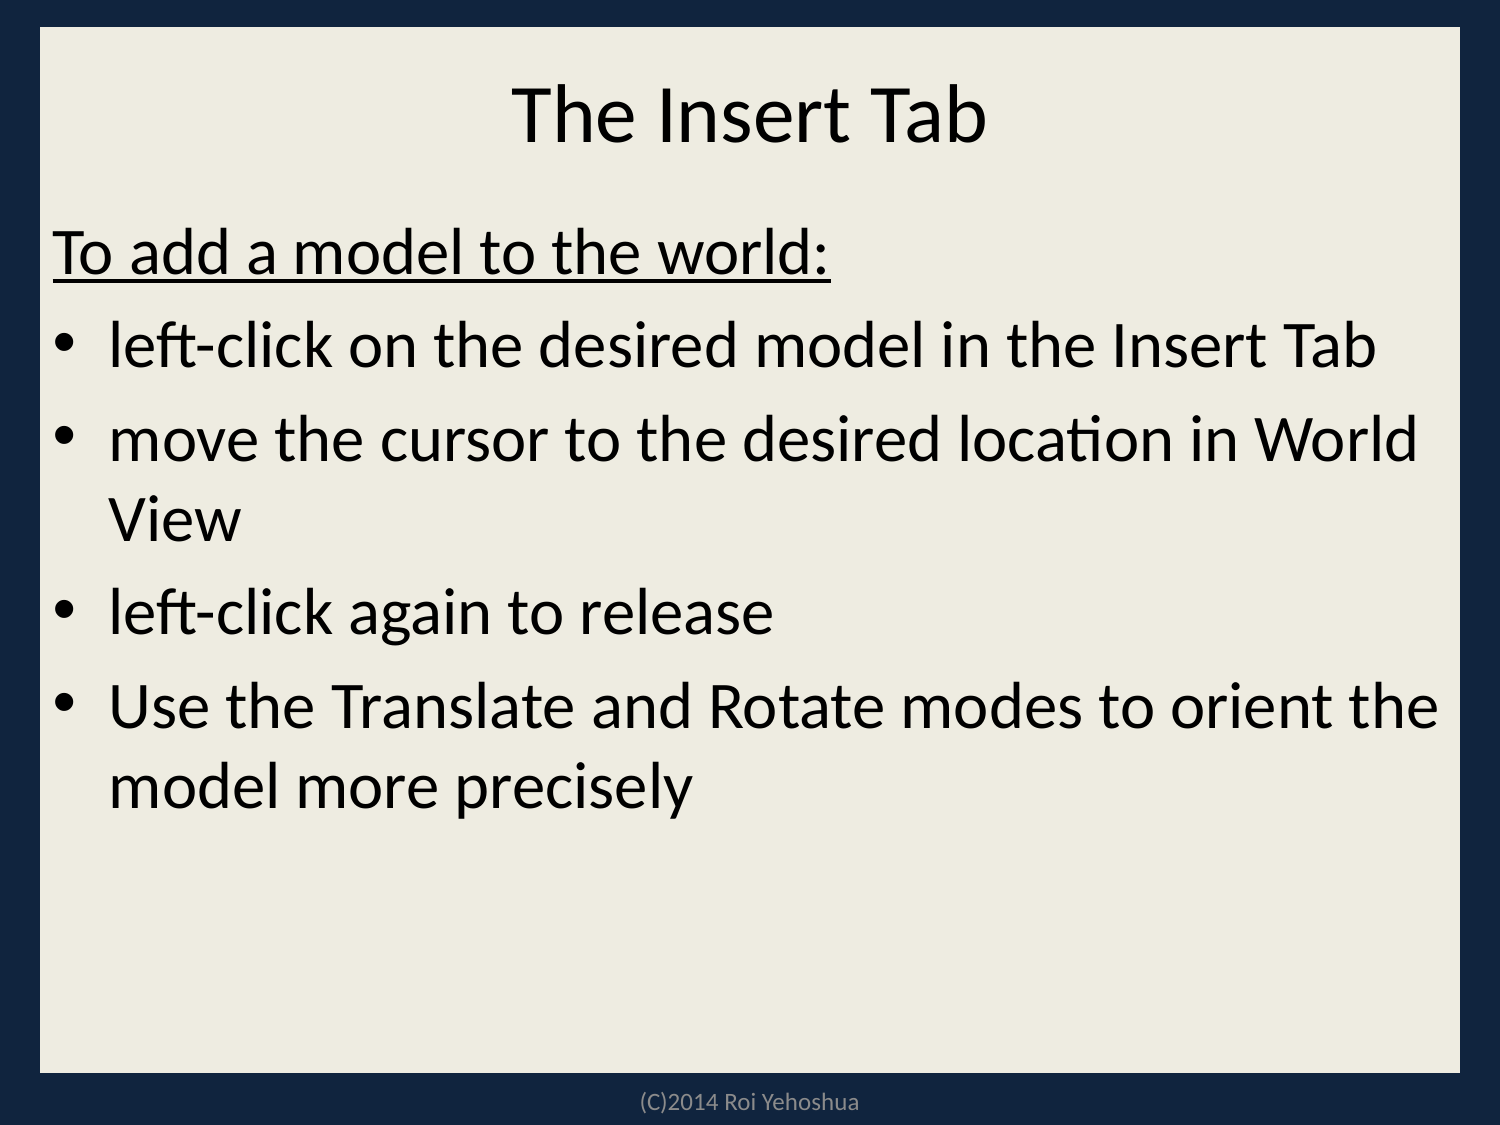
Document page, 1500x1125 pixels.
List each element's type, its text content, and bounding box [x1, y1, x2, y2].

footer (C)2014 Roi Yehoshua [512, 1074, 988, 1125]
title The Insert Tab [37, 31, 1463, 188]
list To add a model to the world: left-click on the desired model in the Insert Tab move the cursor to the desired location in World View left-click again to release Use the Translate and Rotate modes to orient the model more precisely [37, 200, 1463, 1080]
